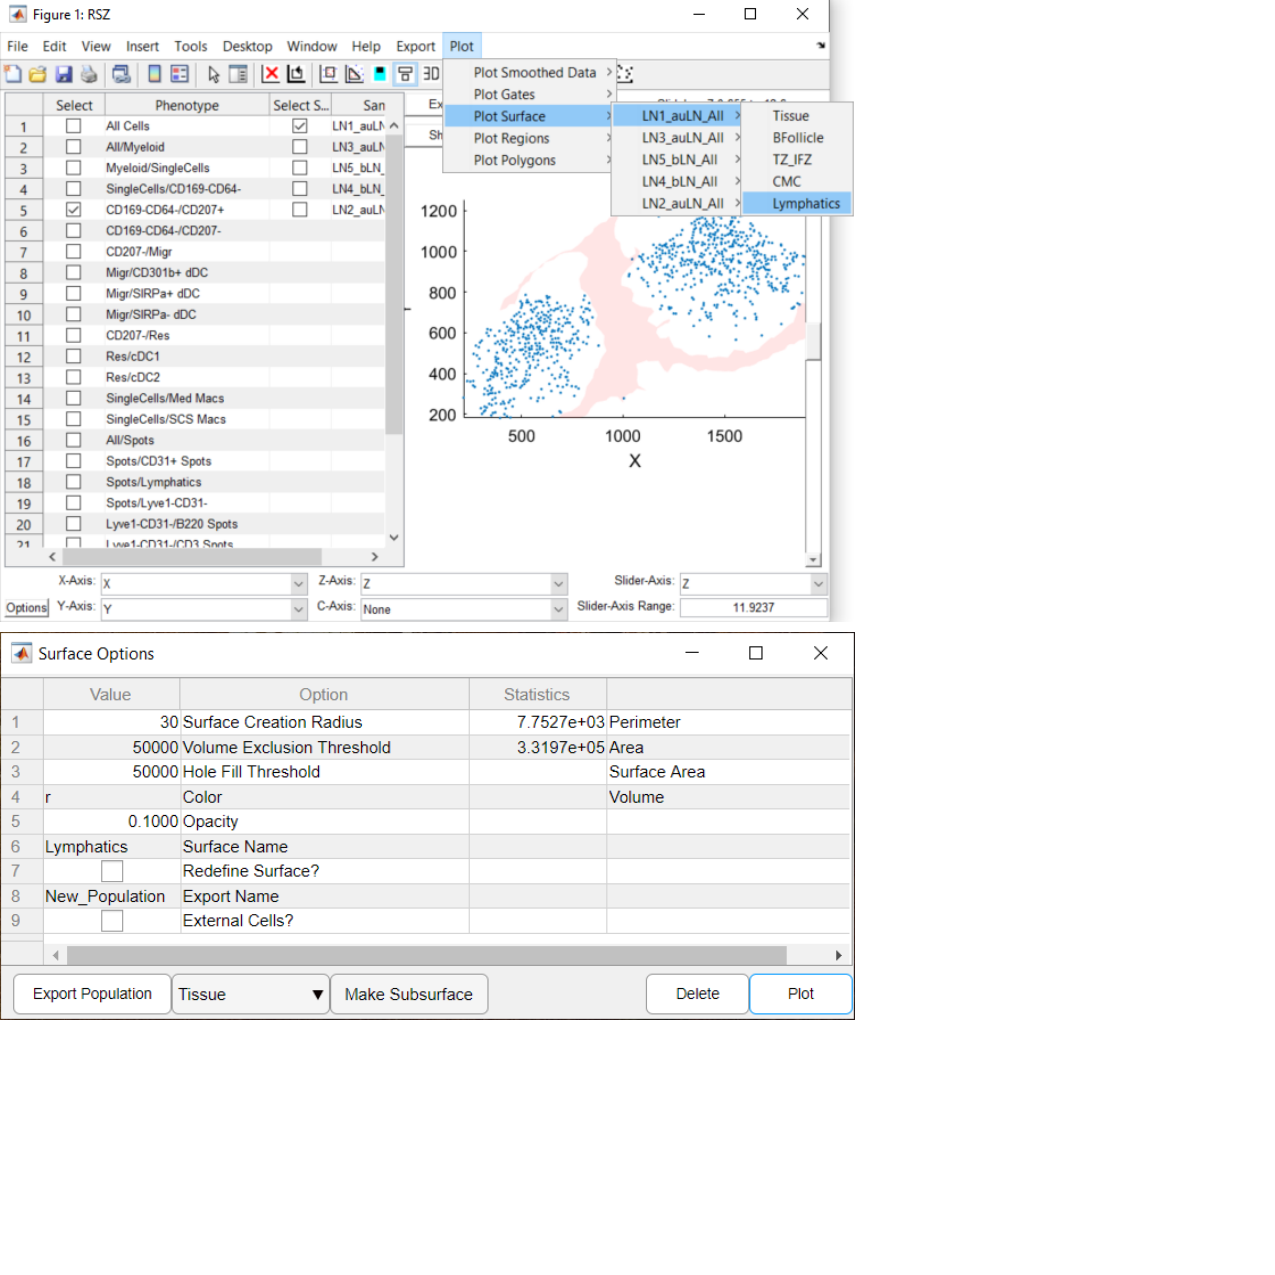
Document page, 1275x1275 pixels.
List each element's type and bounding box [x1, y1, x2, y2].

picture [0, 0, 855, 623]
picture [0, 632, 855, 1020]
